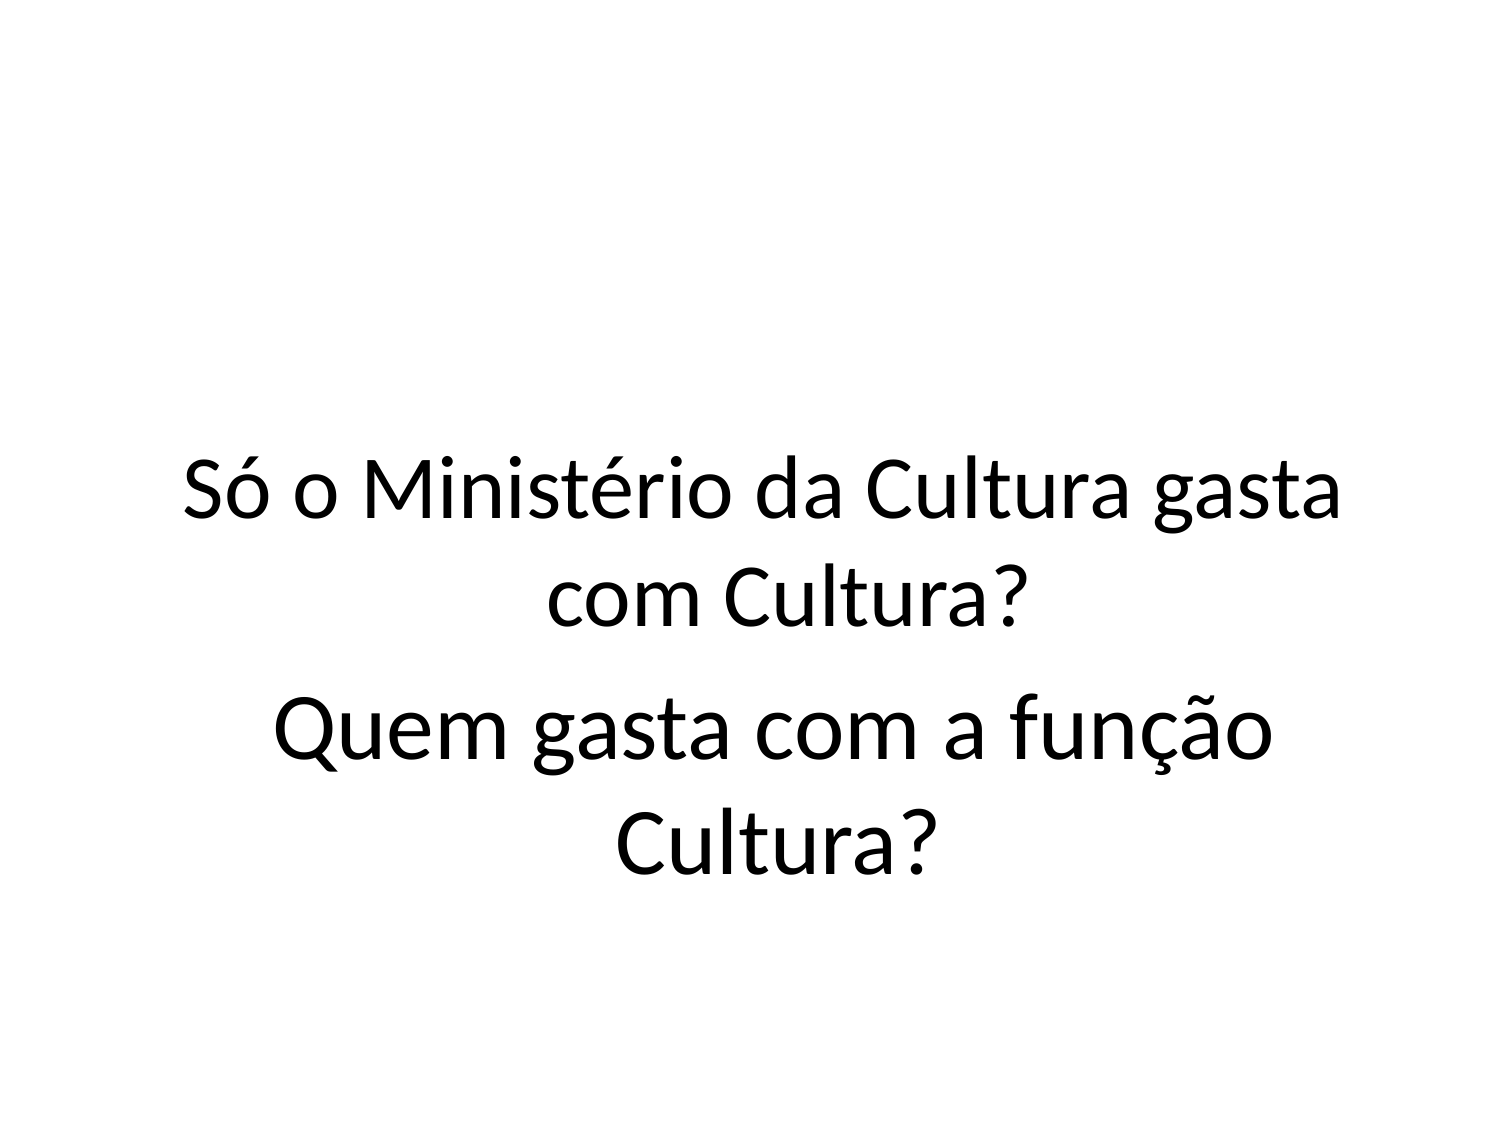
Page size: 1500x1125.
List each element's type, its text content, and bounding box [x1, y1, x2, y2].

list Só o Ministério da Cultura gasta com Cultura? Quem gasta com a função Cultura? [88, 420, 1439, 906]
